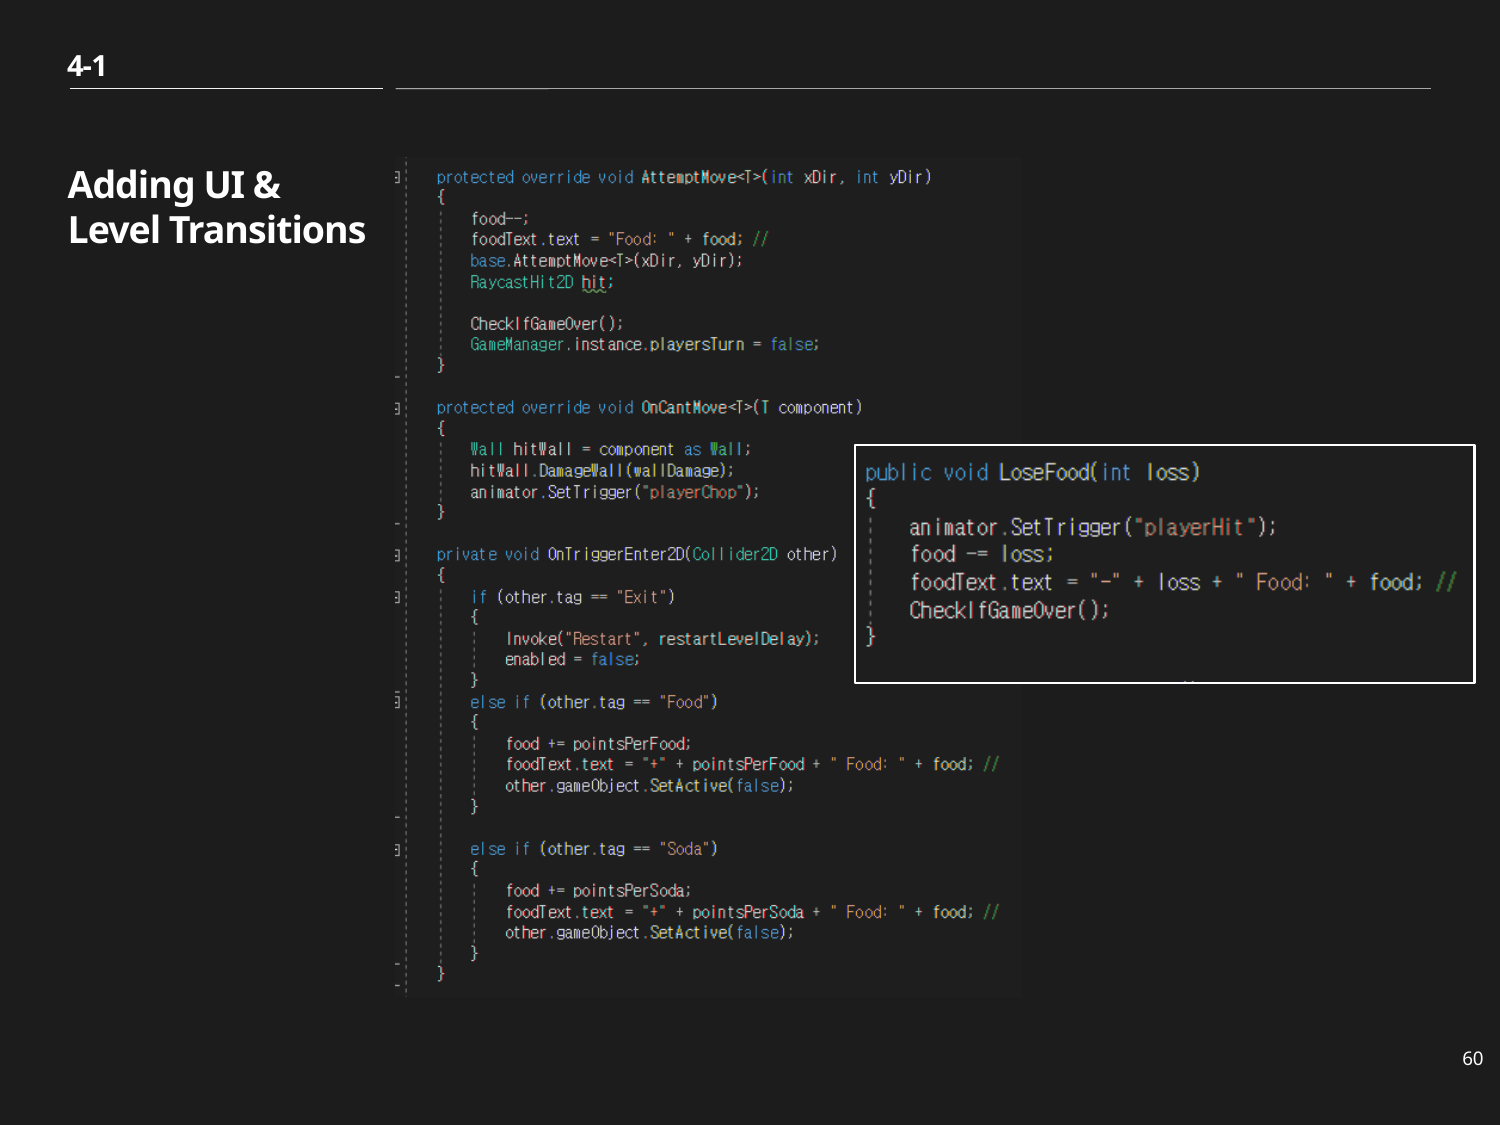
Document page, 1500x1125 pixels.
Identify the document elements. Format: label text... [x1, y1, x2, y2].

text_box 4-1 [52, 39, 123, 90]
text_box 60 [1377, 1039, 1499, 1080]
picture [395, 156, 1474, 997]
title Adding UI & Level Transitions [52, 153, 384, 395]
